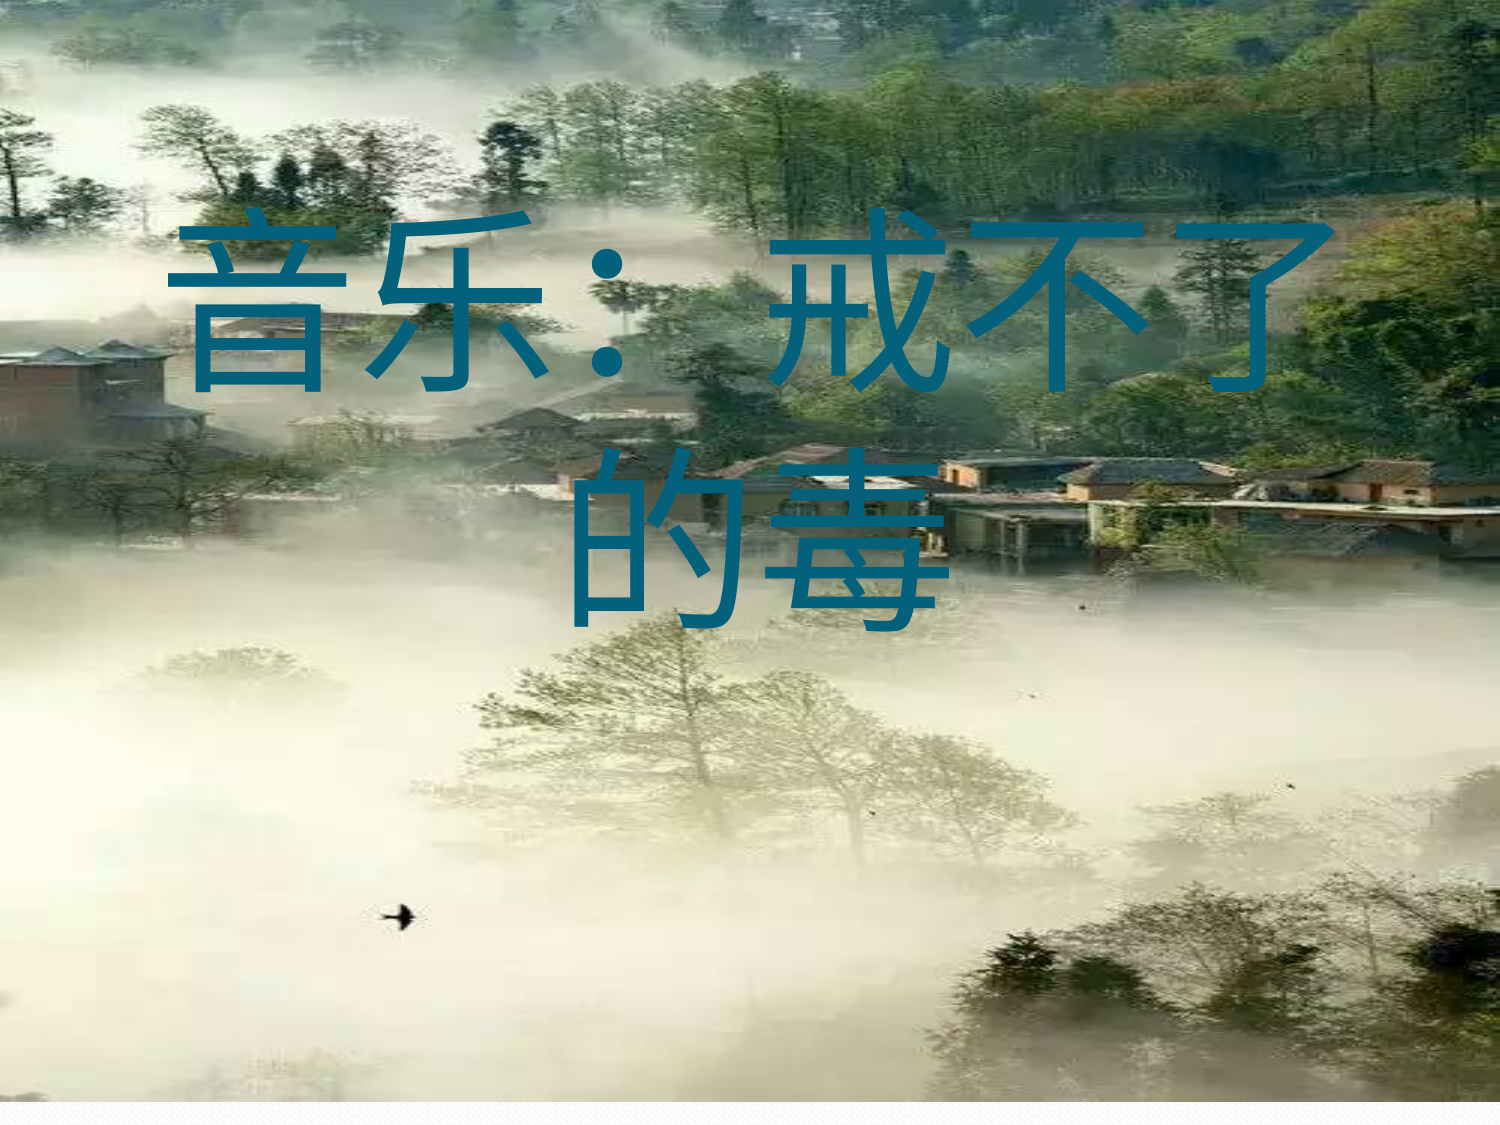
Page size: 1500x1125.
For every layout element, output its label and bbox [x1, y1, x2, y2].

list [0, 0, 1500, 1102]
